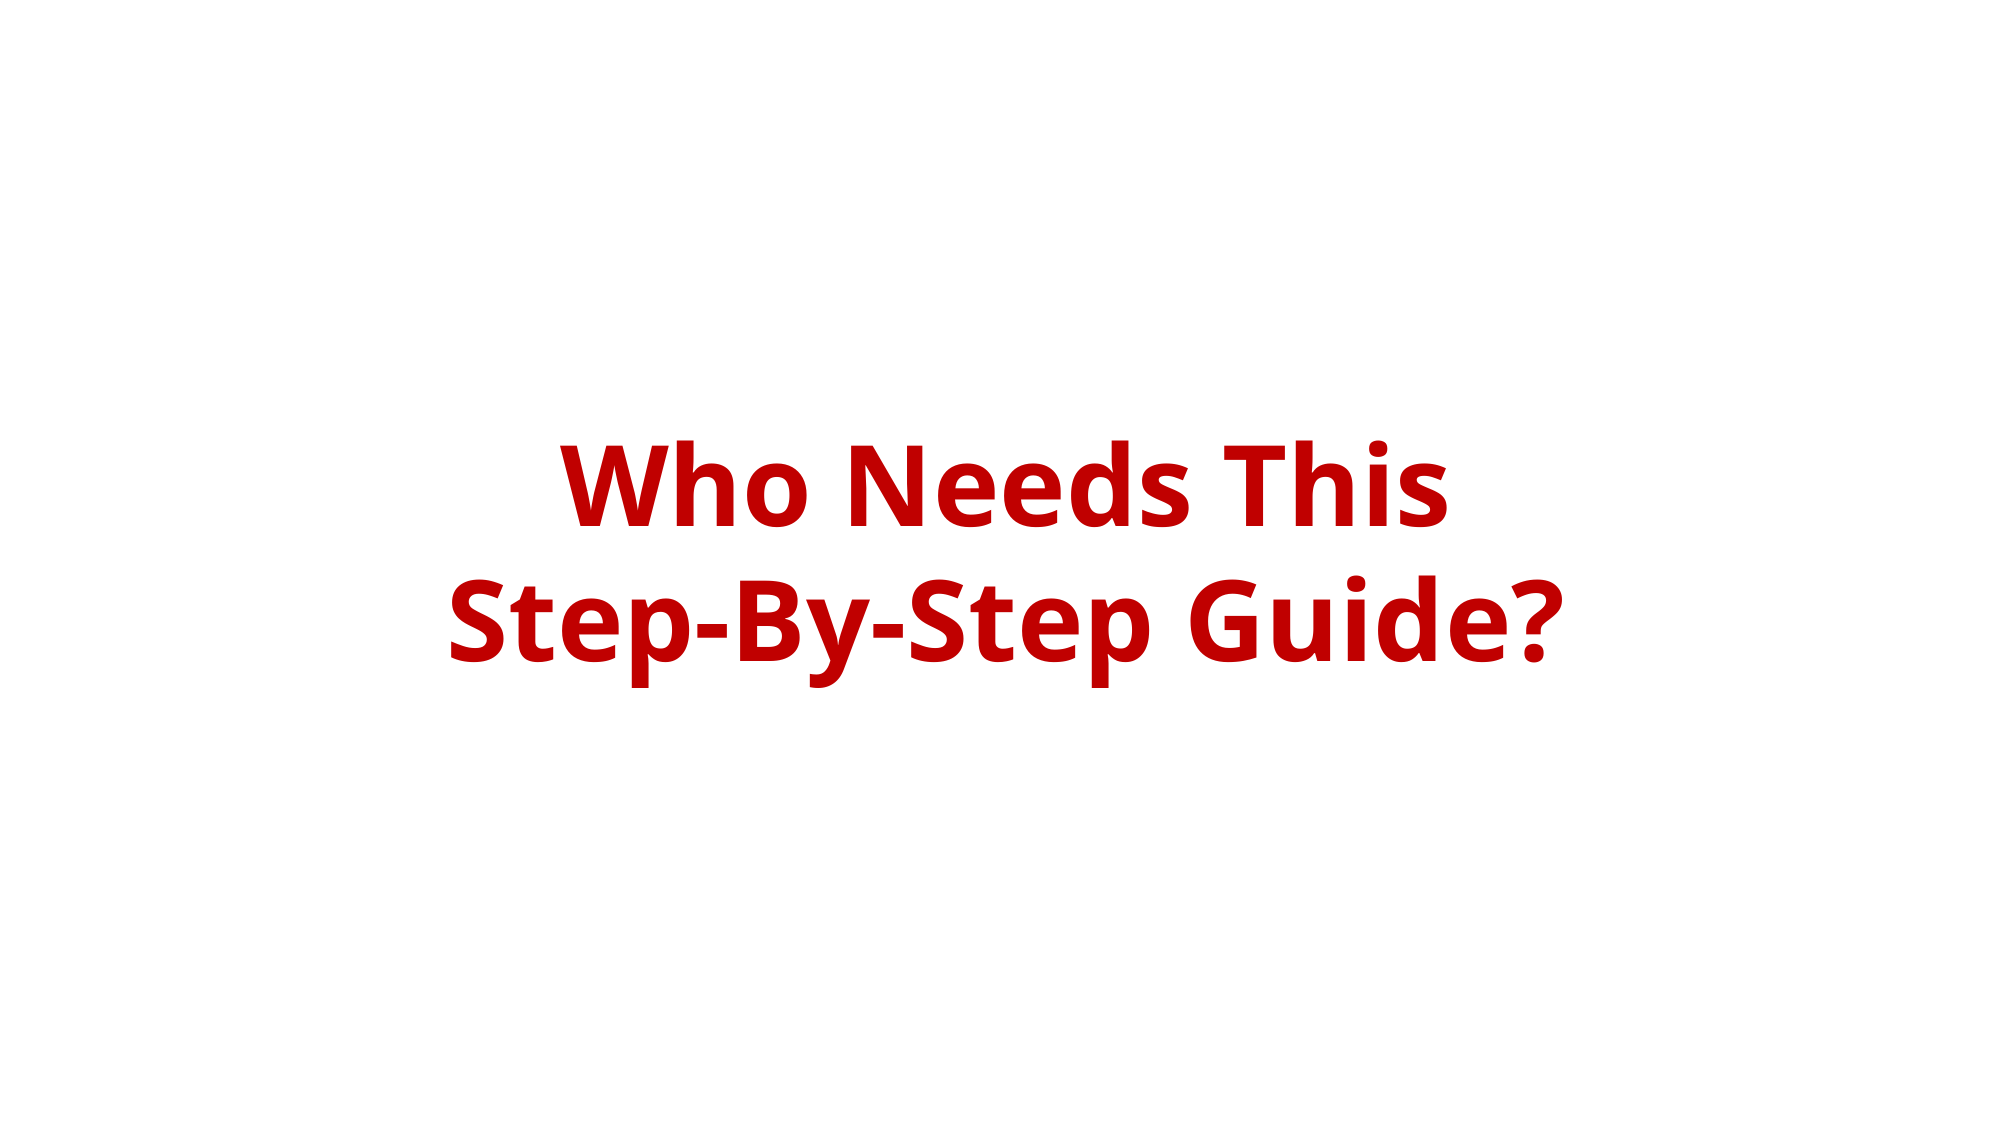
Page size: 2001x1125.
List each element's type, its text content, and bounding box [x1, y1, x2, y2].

text_box Who Needs This Step-By-Step Guide? [425, 406, 1588, 691]
